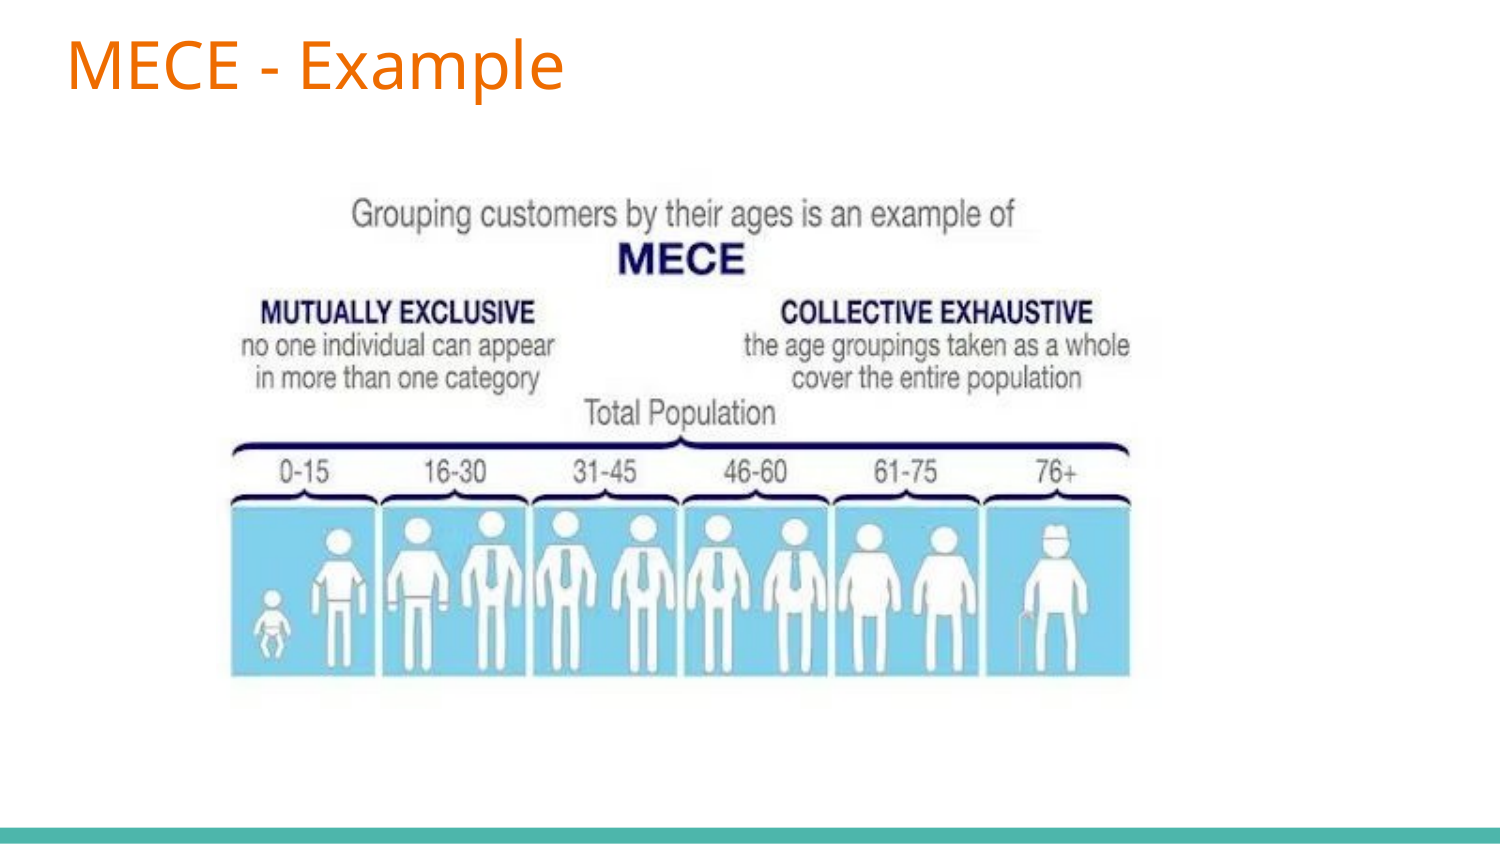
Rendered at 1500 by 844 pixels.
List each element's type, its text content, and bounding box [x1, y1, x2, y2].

title MECE - Example [63, 19, 623, 164]
picture [215, 168, 1162, 710]
